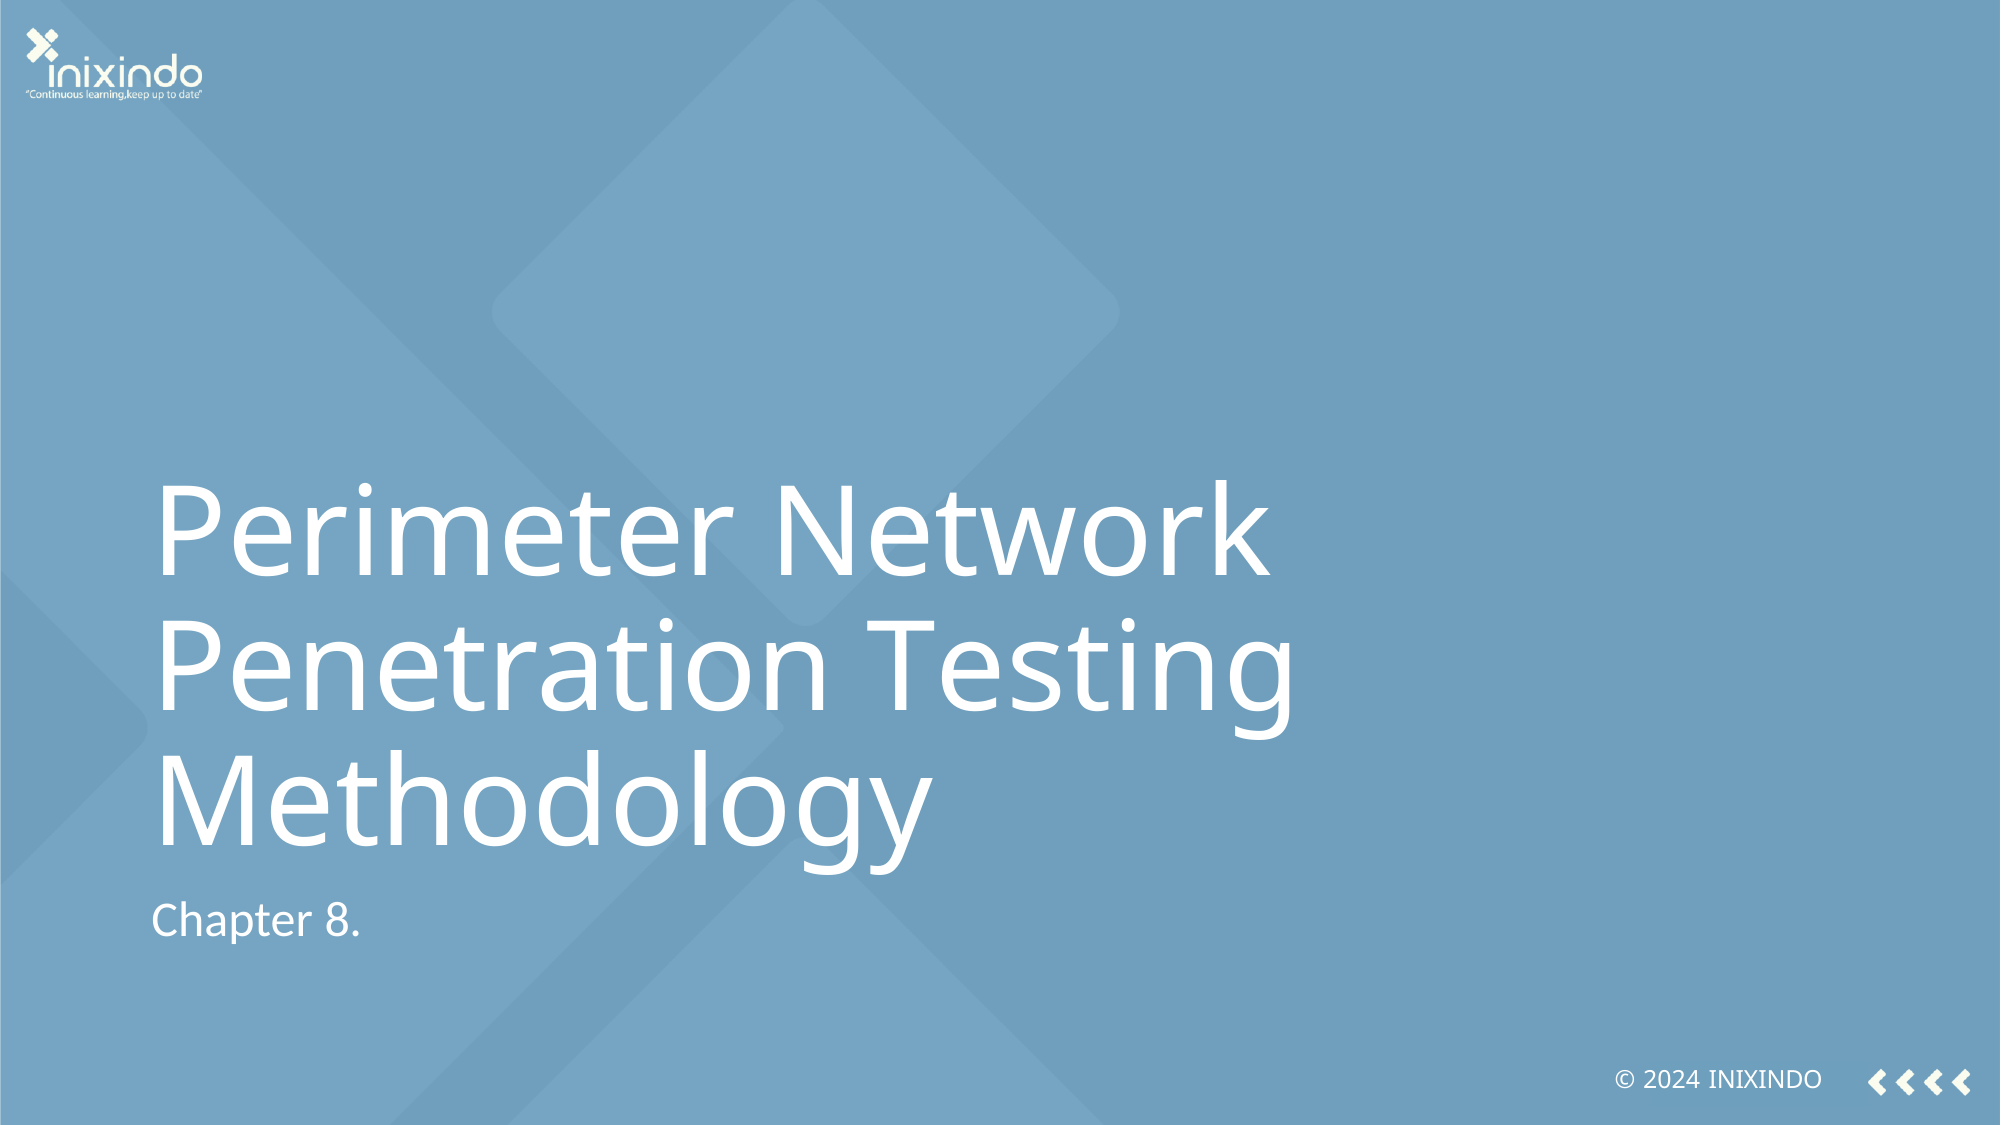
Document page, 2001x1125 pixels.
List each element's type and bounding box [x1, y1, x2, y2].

text_box [0, 0, 2000, 1125]
